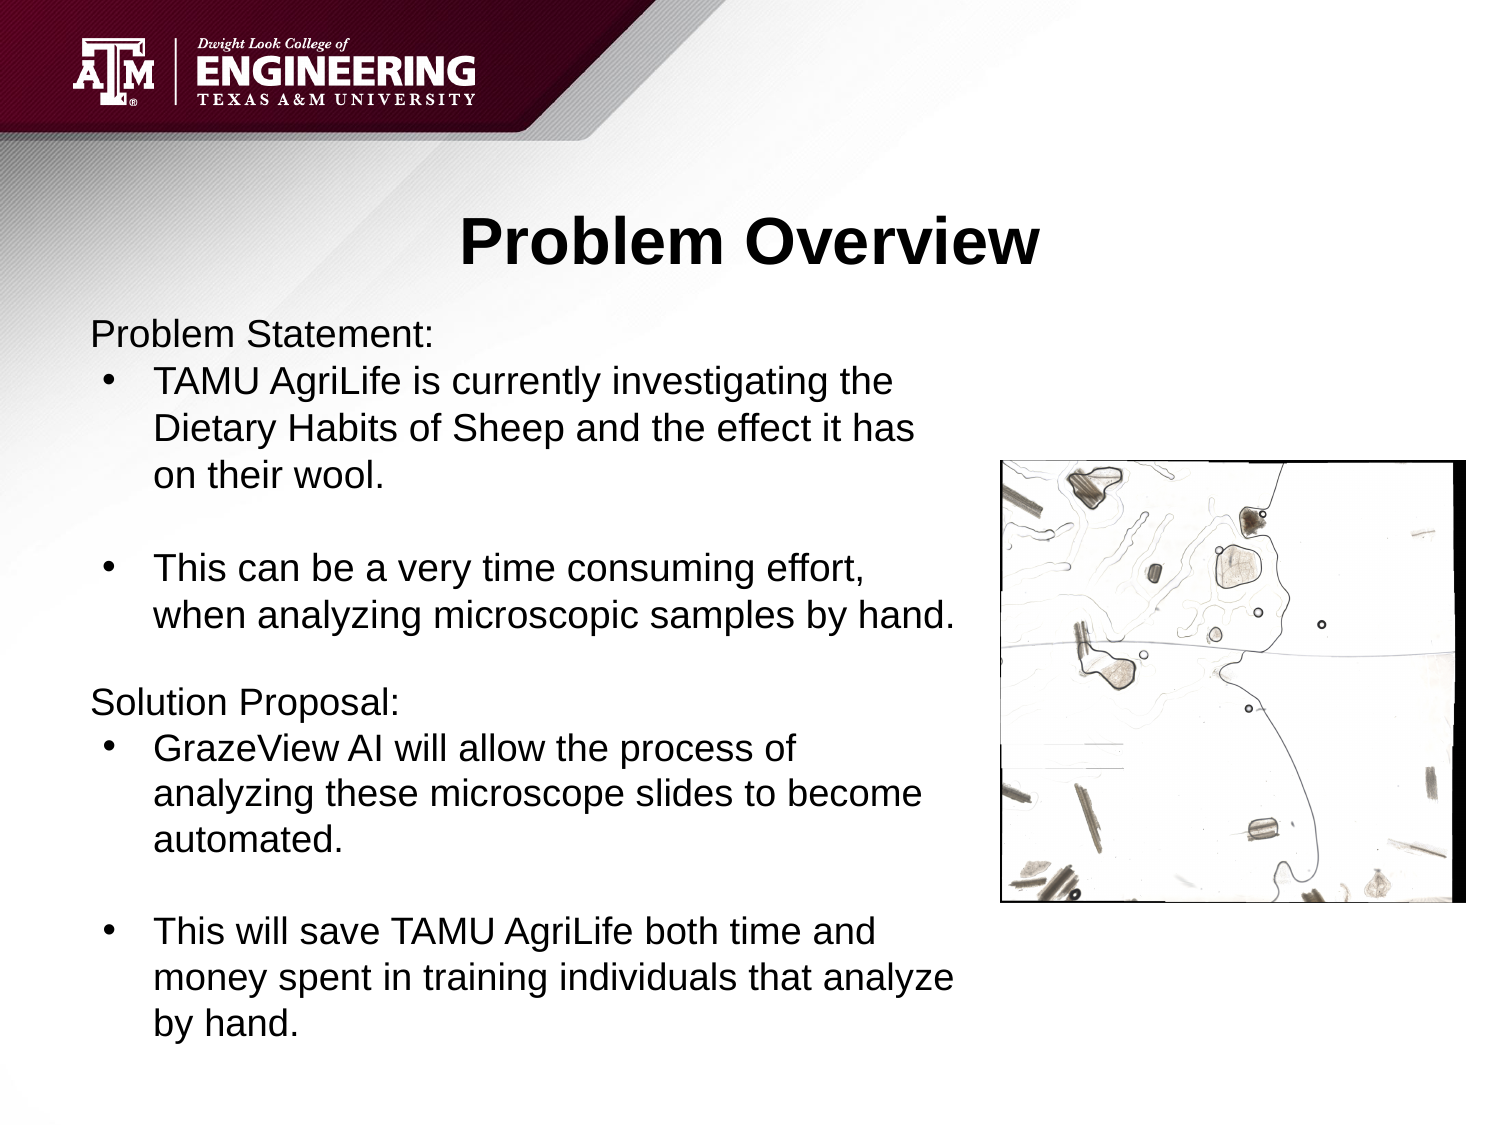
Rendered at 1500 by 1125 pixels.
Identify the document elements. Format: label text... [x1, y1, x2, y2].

title Problem Overview [75, 172, 1425, 304]
picture [0, 0, 1500, 1125]
list Problem Statement: TAMU AgriLife is currently investigating the Dietary Habits of Sheep and the effect it has on their wool. This can be a very time consuming effort, when analyzing microscopic samples by hand. Solution Proposal: GrazeView AI will allow the process of analyzing these microscope slides to become automated. This will save TAMU AgriLife both time and money spent in training individuals that analyze by hand. [75, 301, 985, 1063]
